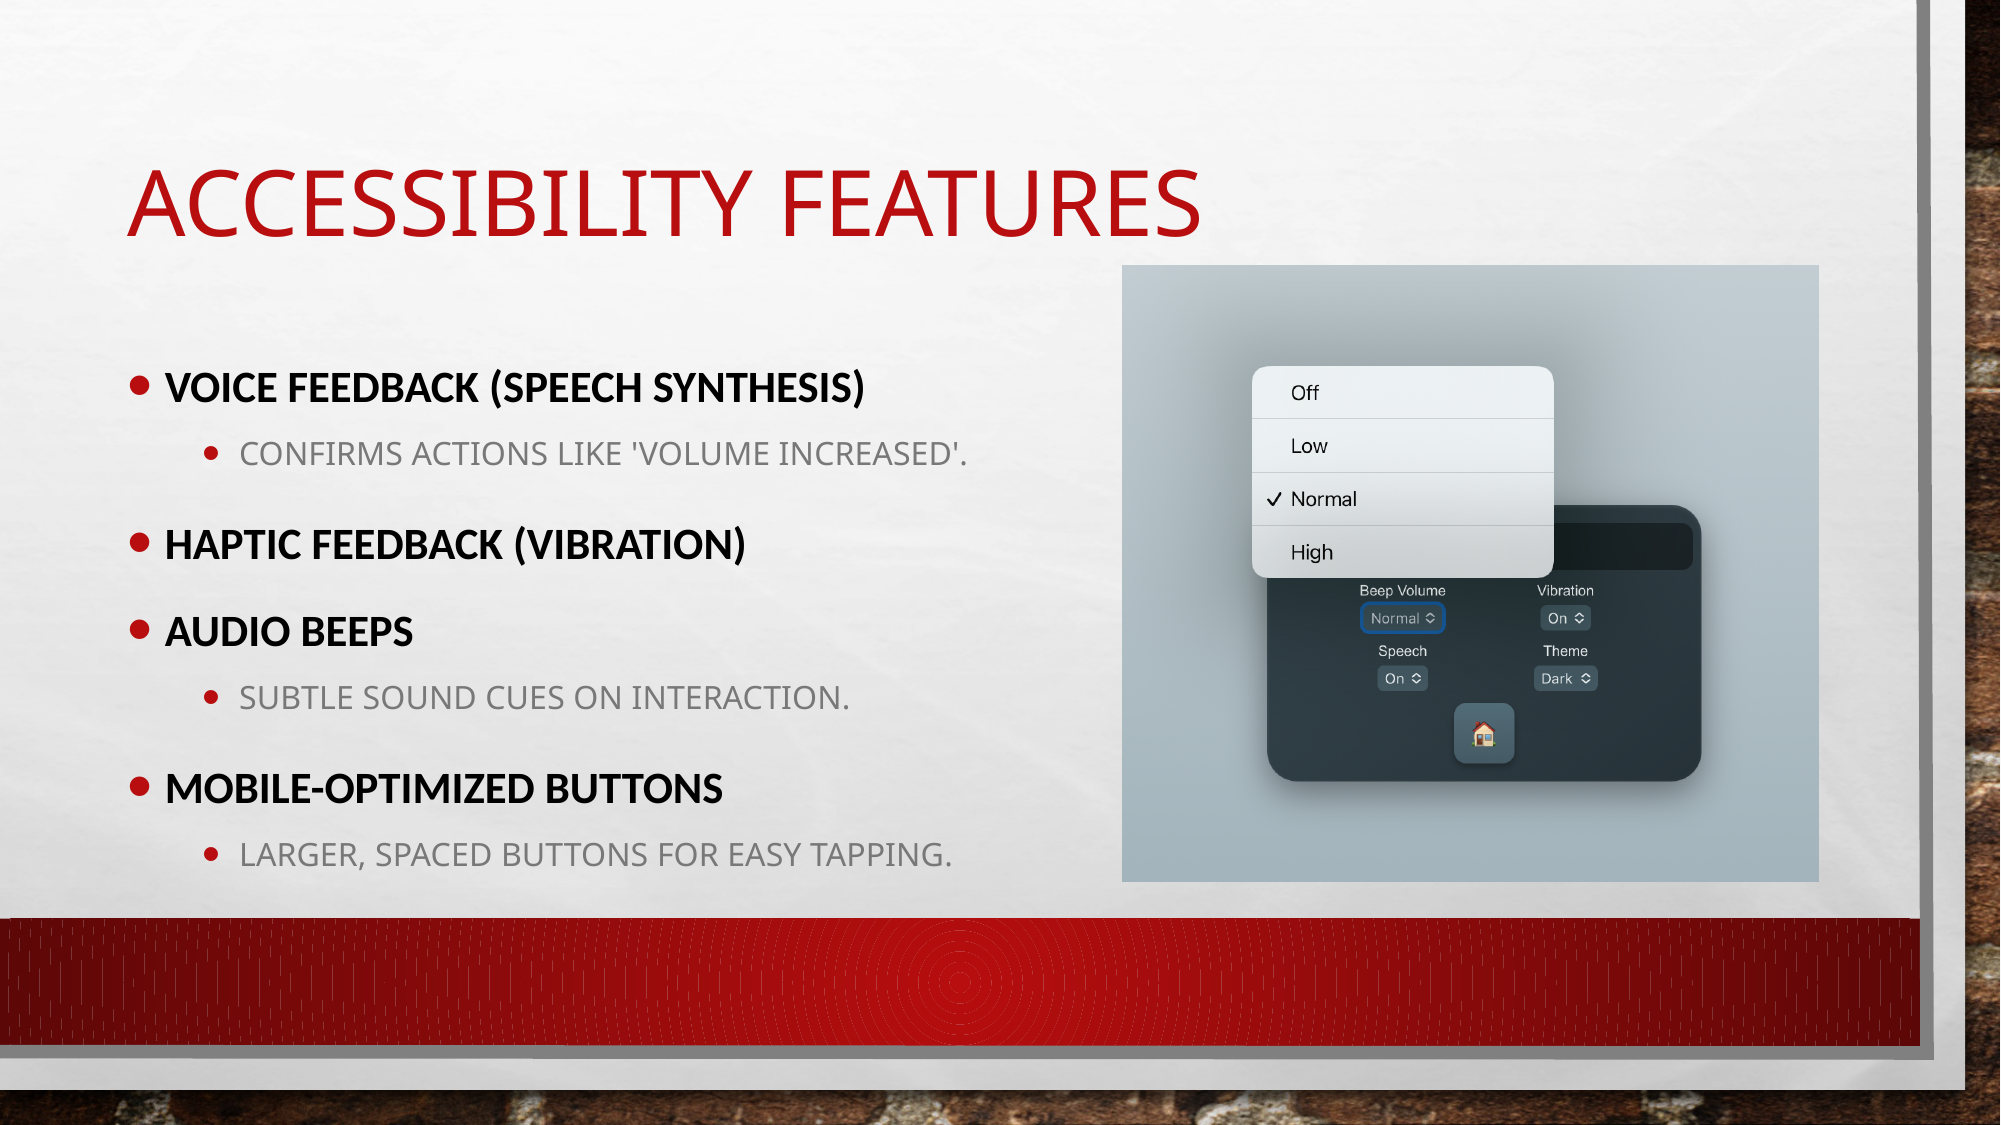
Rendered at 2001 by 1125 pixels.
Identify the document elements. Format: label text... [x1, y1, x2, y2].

picture [0, 0, 2000, 1125]
list Voice Feedback (Speech Synthesis) Confirms actions like 'Volume increased'. Haptic Feedback (Vibration) Audio Beeps Subtle sound cues on interaction. Mobile-Optimized Buttons Larger, spaced buttons for easy tapping. [112, 338, 1122, 882]
title Accessibility Features [112, 112, 1818, 302]
picture [1122, 265, 1819, 882]
